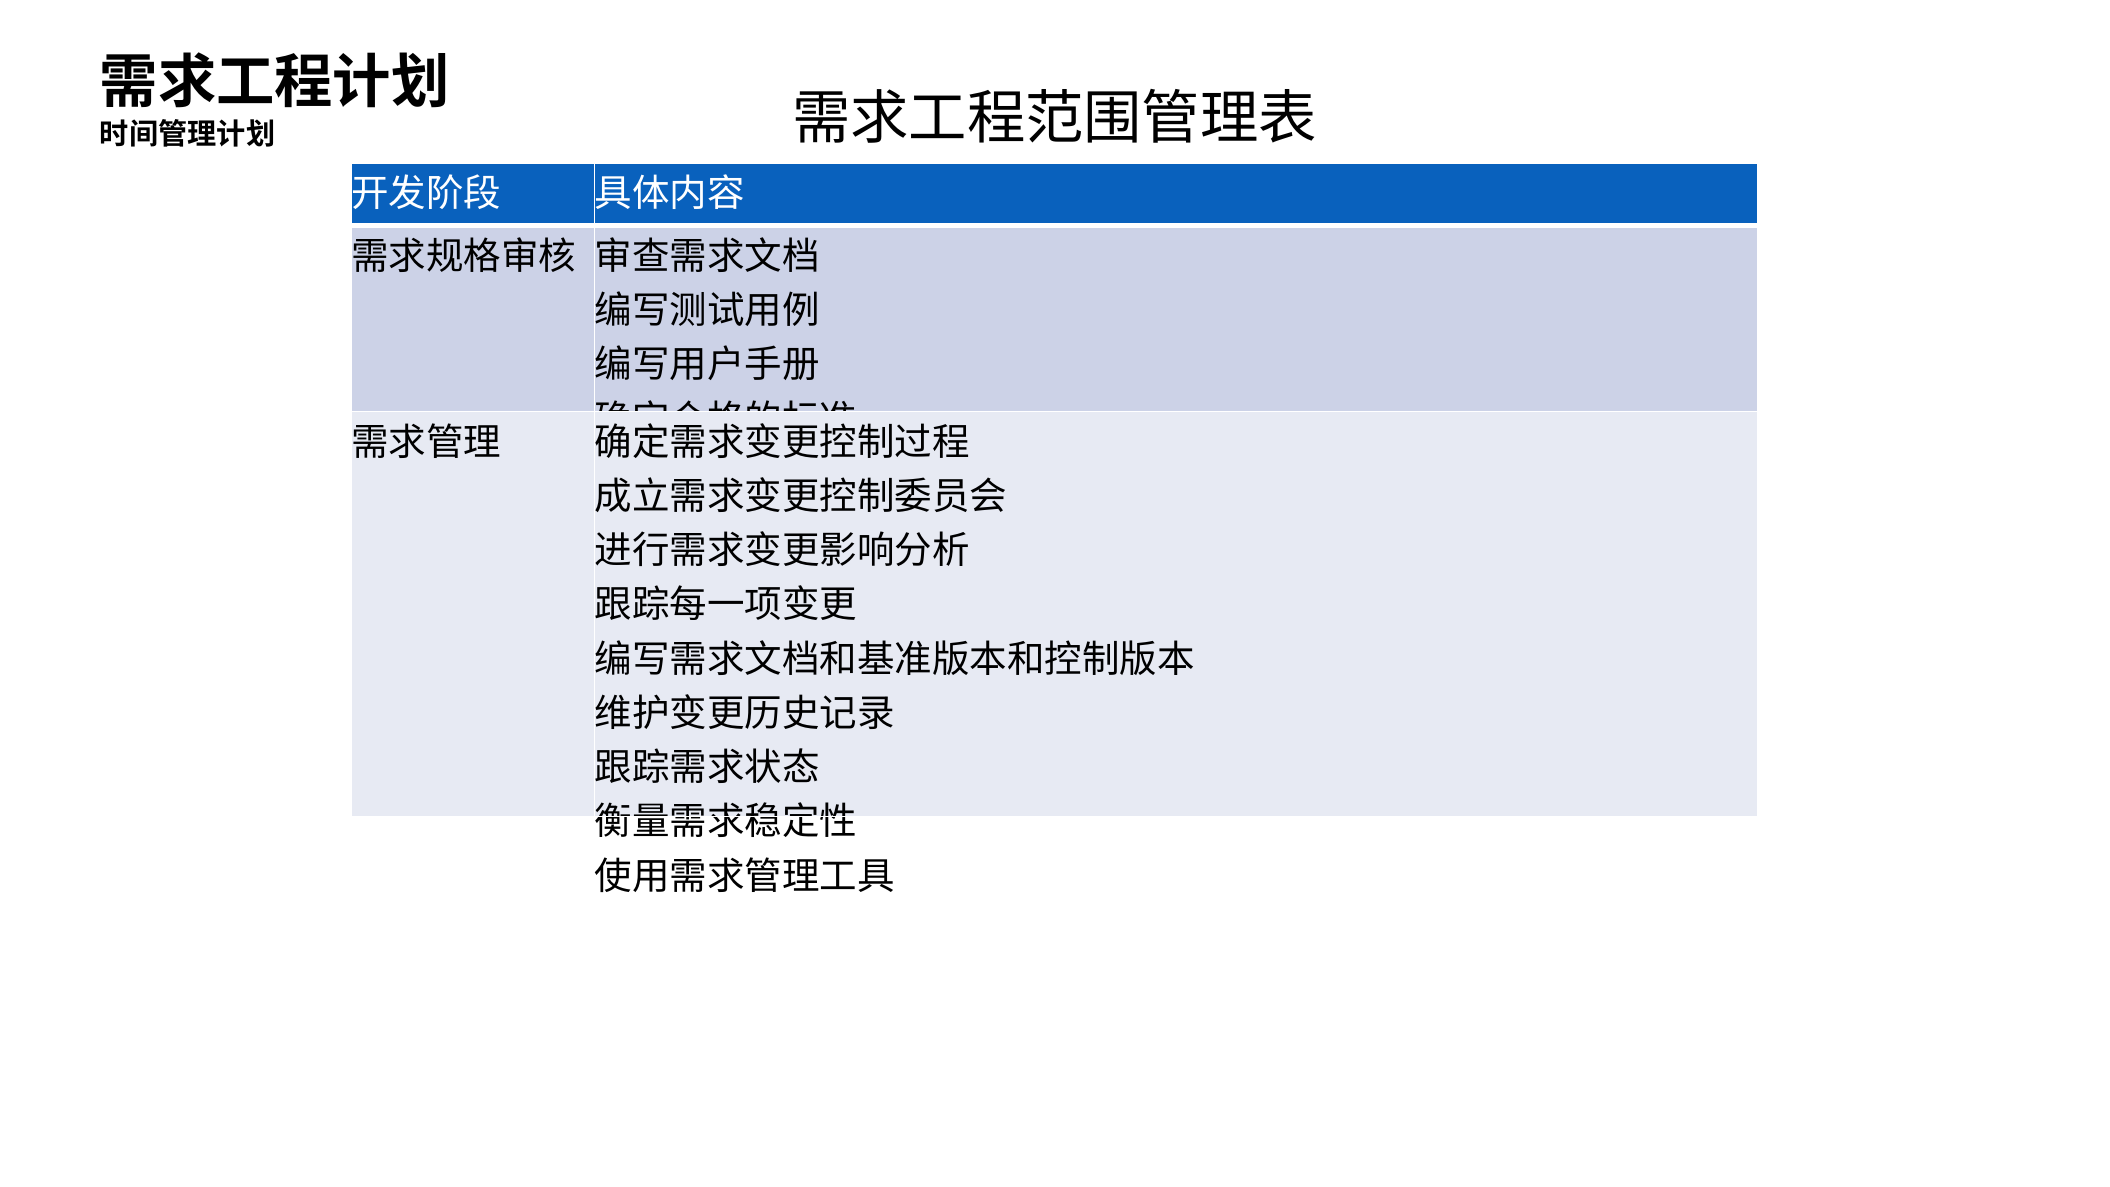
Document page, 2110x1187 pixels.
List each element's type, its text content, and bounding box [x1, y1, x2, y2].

table_cell 需求管理 [352, 412, 594, 816]
text_box 需求工程范围管理表 [769, 66, 1340, 151]
table_header 具体内容 [595, 164, 1757, 223]
text_box 需求工程计划 [99, 43, 606, 115]
table_cell 确定需求变更控制过程 成立需求变更控制委员会 进行需求变更影响分析 跟踪每一项变更 编写需求文档和基准版本和控制版本 维护变更历史记录 跟踪需求状态 衡量需求稳定性 使用需求管理工具 [595, 412, 1757, 816]
table_cell 需求规格审核 [352, 228, 594, 411]
table_cell 审查需求文档 编写测试用例 编写用户手册 确定合格的标准 [595, 228, 1757, 411]
text_box 时间管理计划 [99, 115, 629, 151]
table_header 开发阶段 [352, 164, 594, 223]
